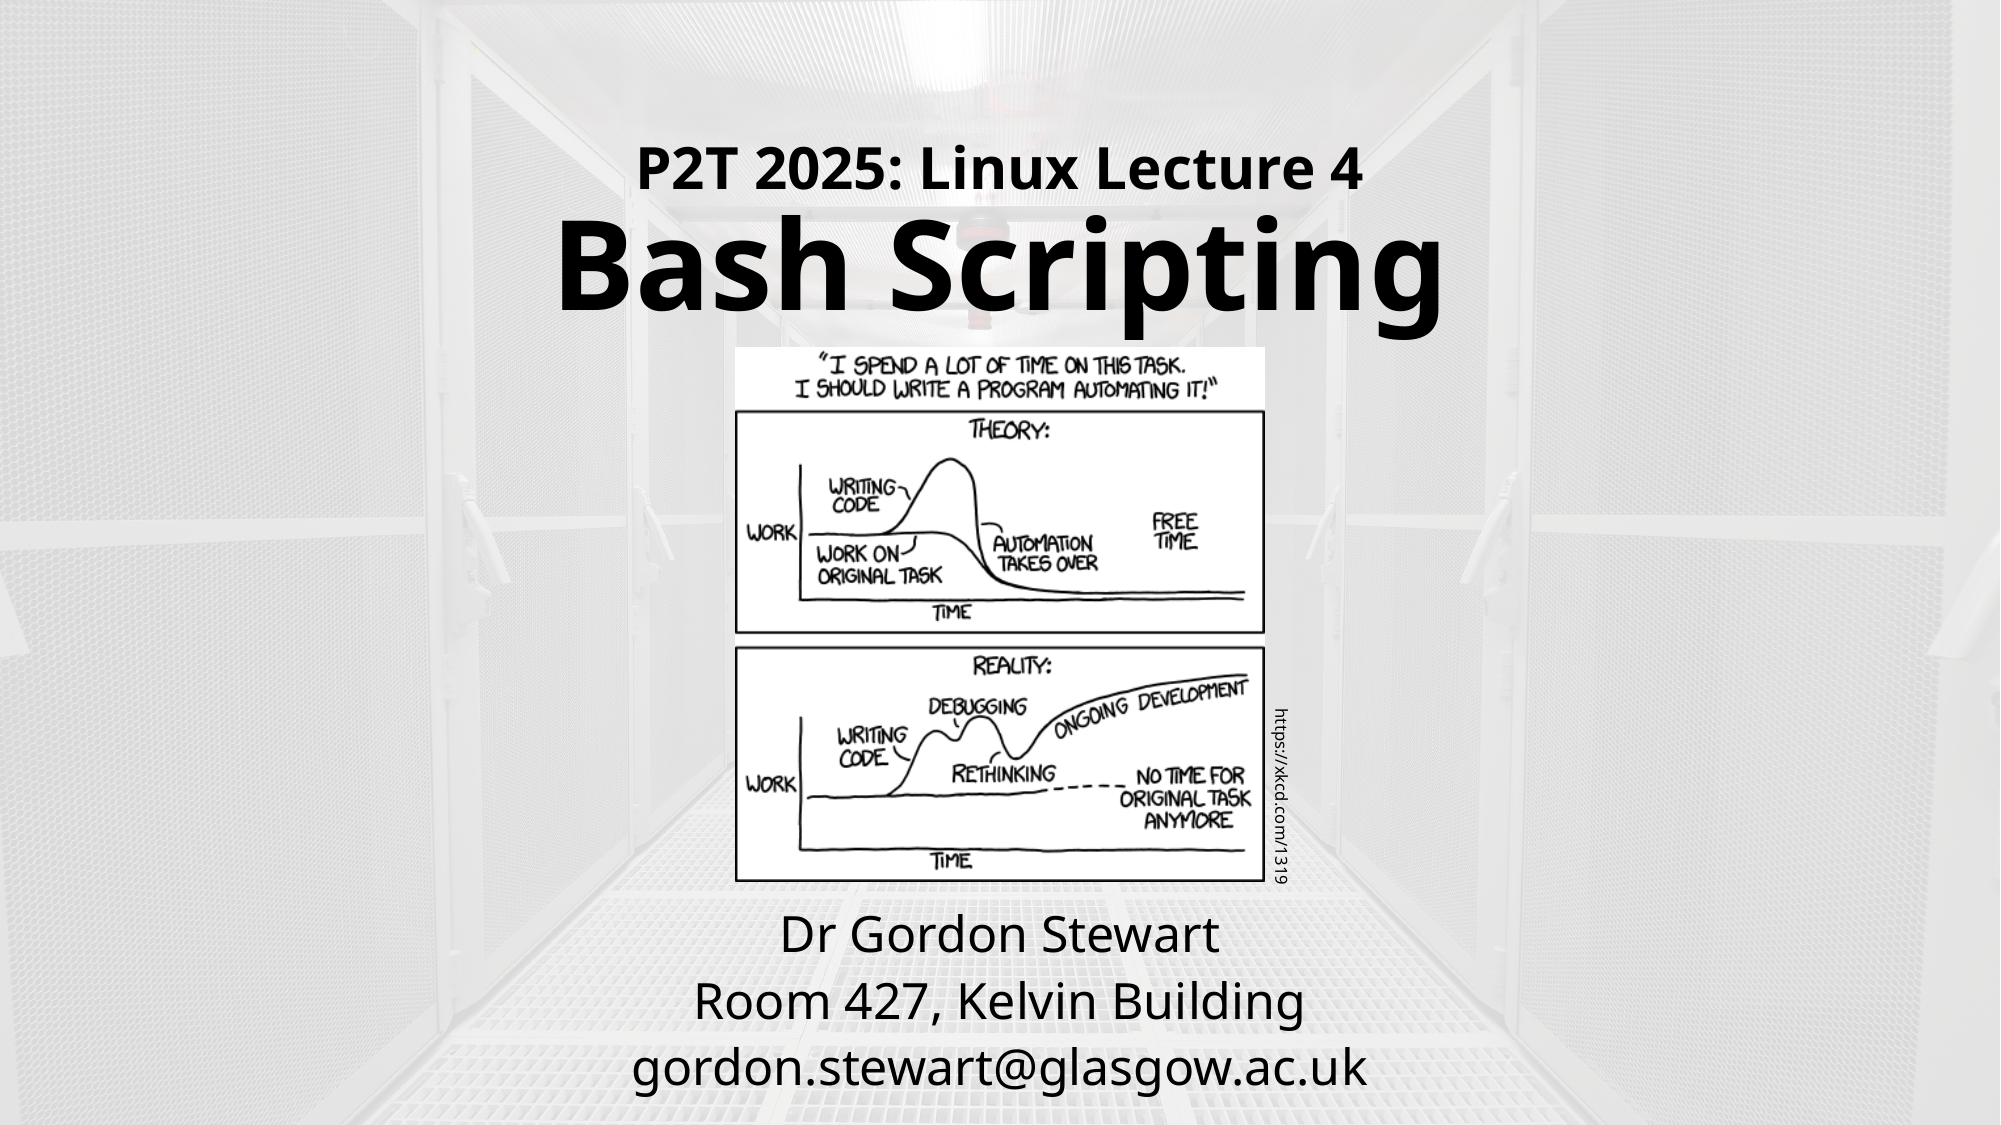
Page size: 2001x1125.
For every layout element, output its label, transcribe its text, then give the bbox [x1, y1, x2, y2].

title P2T 2025: Linux Lecture 4 Bash Scripting [165, 34, 1835, 345]
text_box https://xkcd.com/1319 [1264, 694, 1300, 900]
subtitle Dr Gordon Stewart Room 427, Kelvin Building gordon.stewart@glasgow.ac.uk [437, 902, 1563, 1112]
picture [735, 347, 1265, 882]
